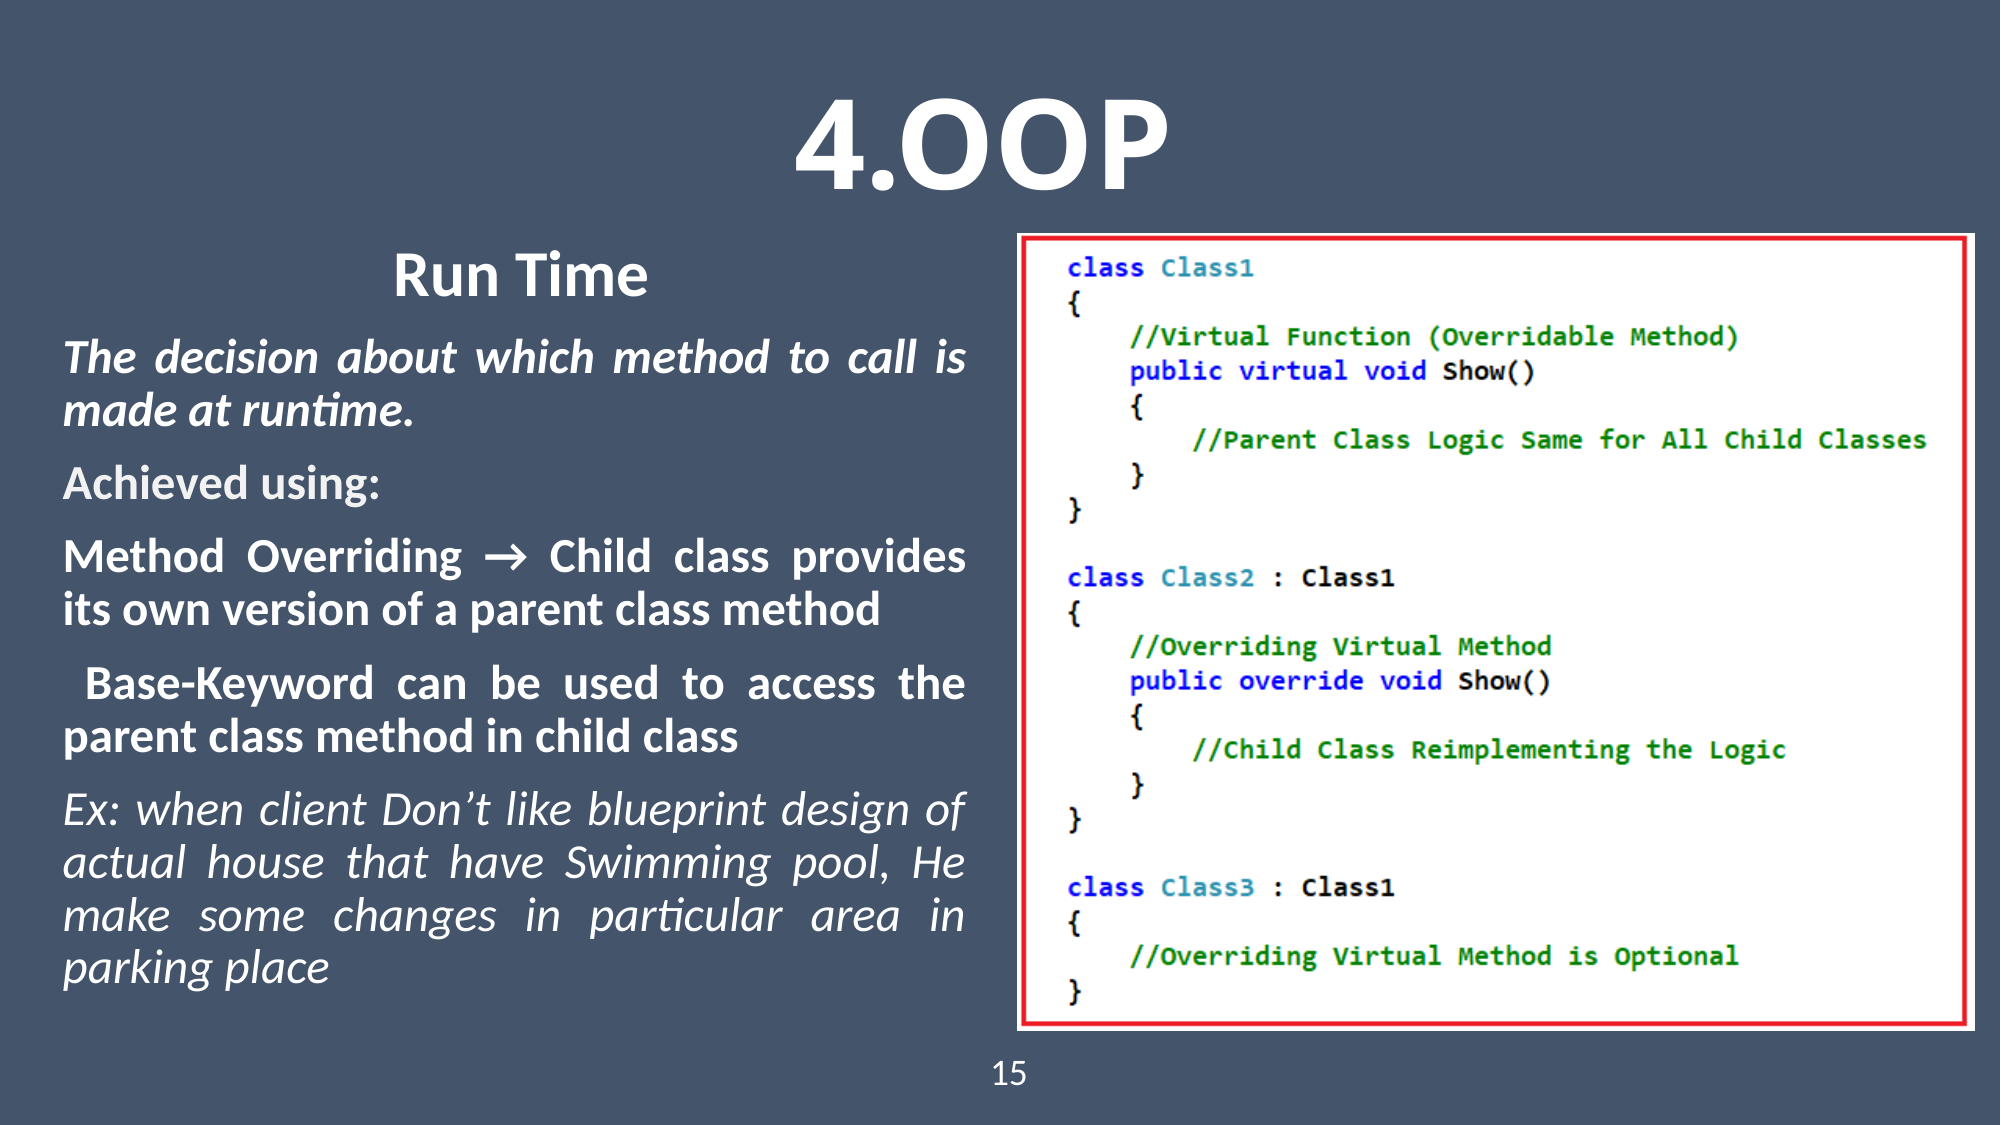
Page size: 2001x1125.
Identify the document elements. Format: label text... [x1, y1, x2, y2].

text_box 15 [975, 1040, 1061, 1101]
title 4.OOP [170, 53, 1830, 224]
picture [1017, 233, 1975, 1031]
text_box Run Time The decision about which method to call is made at runtime. Achieved using: Method Overriding → Child class provides its own version of a parent class method Base-Keyword can be used to access the parent class method in child class Ex: when client Don’t like blueprint design of actual house that have Swimming pool, He make some changes in particular area in parking place [47, 232, 983, 1006]
